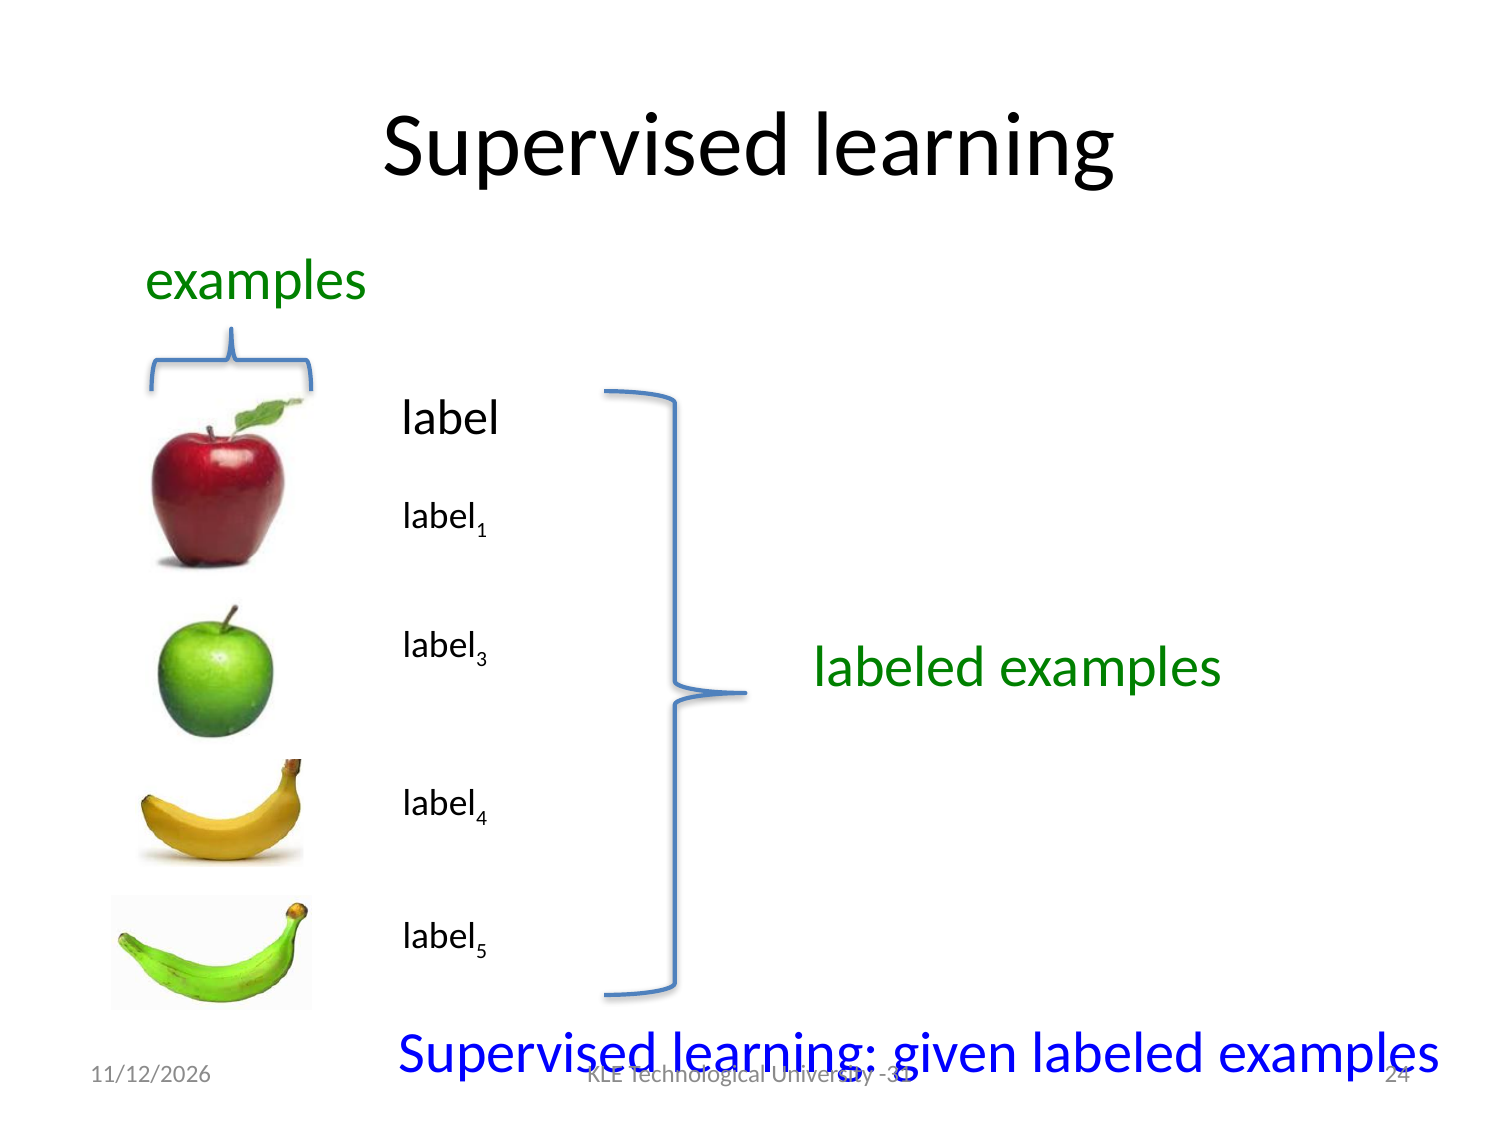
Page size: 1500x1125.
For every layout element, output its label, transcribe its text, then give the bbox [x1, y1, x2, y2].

title Supervised learning [75, 45, 1425, 233]
text_box label1 [387, 483, 502, 550]
text_box label3 [387, 612, 502, 679]
picture [144, 597, 292, 745]
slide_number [75, 1042, 425, 1103]
picture [129, 759, 312, 867]
text_box labeled examples [798, 620, 1238, 706]
slide_number 24 [1074, 1042, 1425, 1103]
text_box label4 [387, 770, 502, 837]
picture [130, 390, 320, 576]
text_box Supervised learning: given labeled examples [384, 1006, 1500, 1092]
text_box label [386, 376, 515, 452]
text_box label5 [387, 904, 502, 970]
picture [110, 894, 312, 1010]
text_box examples [130, 233, 383, 319]
footer KLE Technological University -31 [512, 1042, 988, 1103]
text_box [149, 326, 314, 389]
text_box [604, 389, 748, 998]
